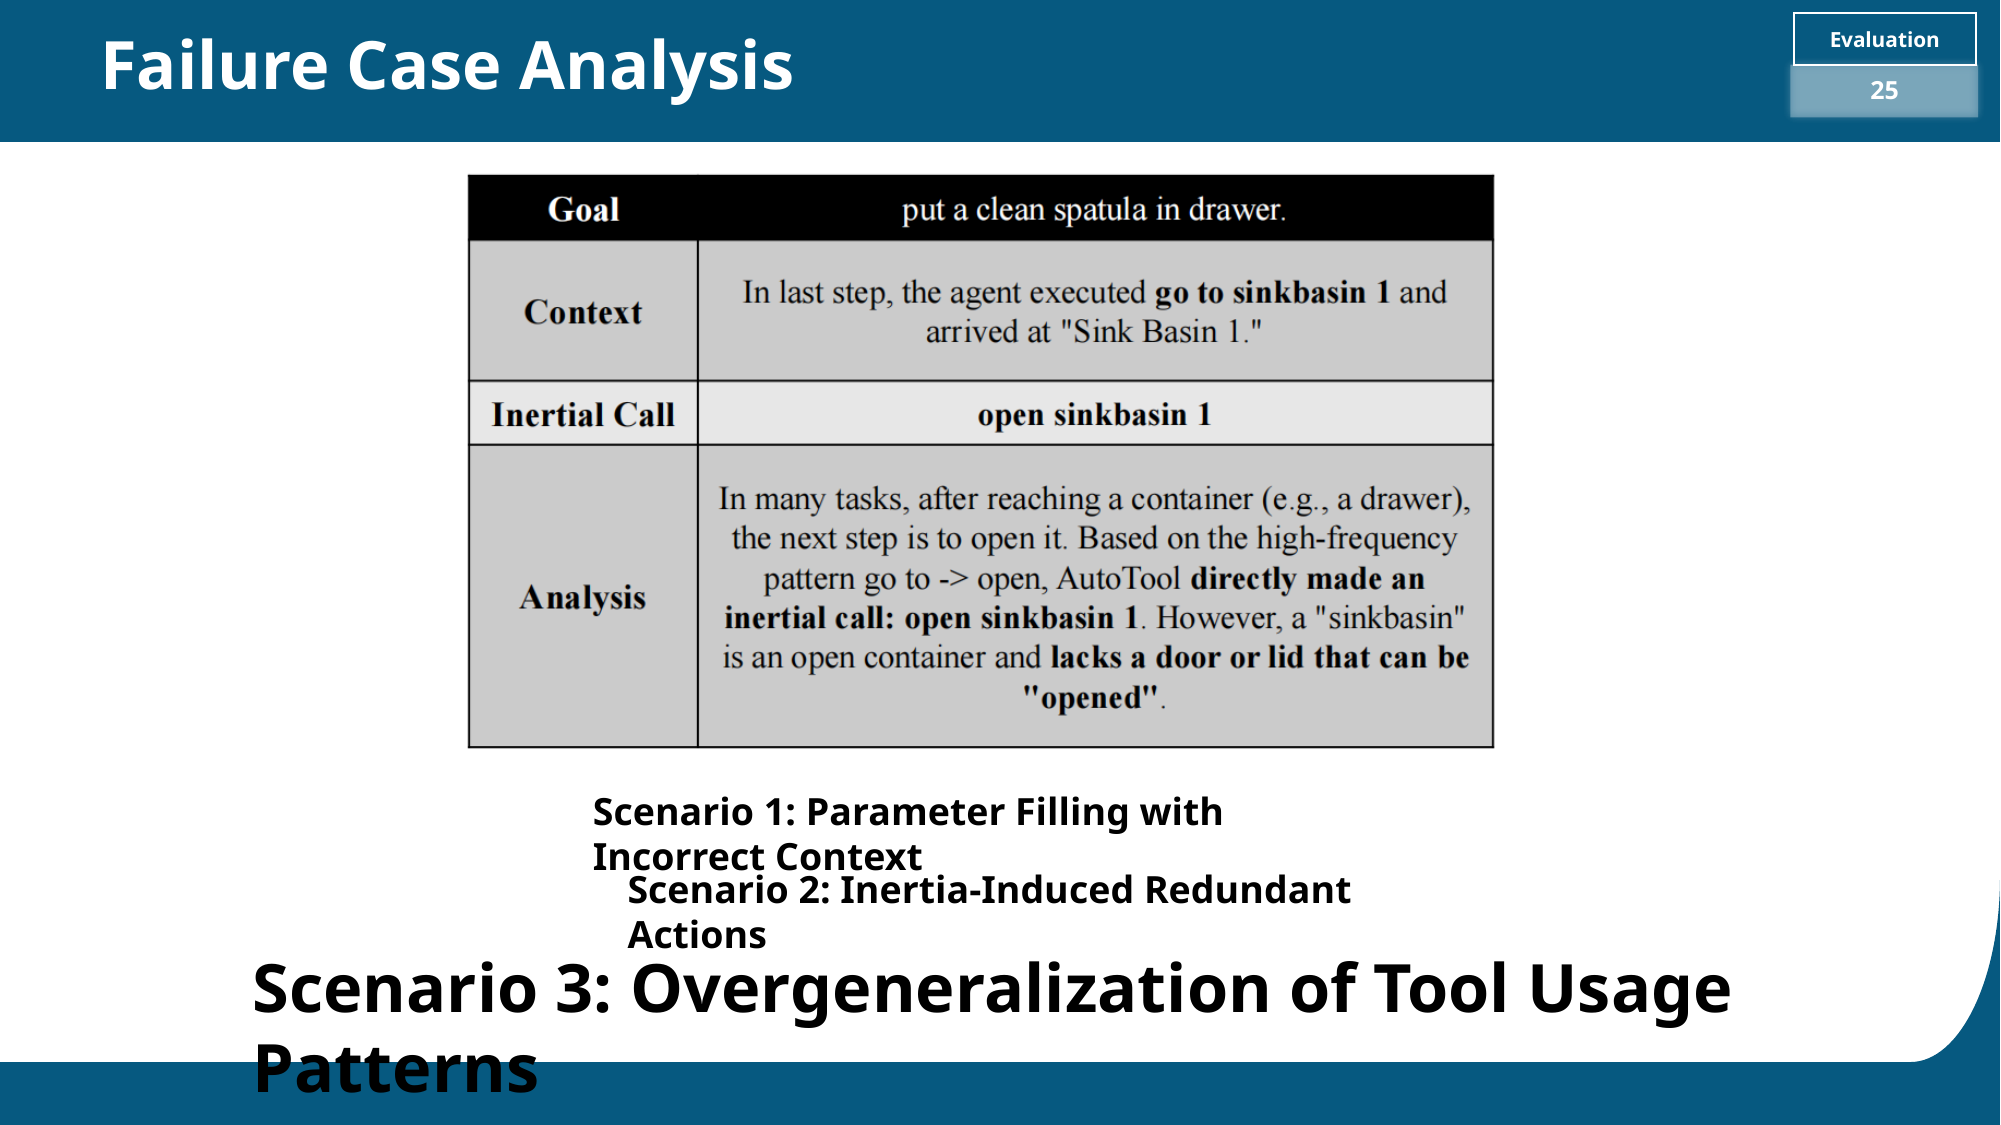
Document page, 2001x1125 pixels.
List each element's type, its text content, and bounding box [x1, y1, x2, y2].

text_box Failure Case Analysis [85, 15, 1425, 136]
text_box [0, 0, 2000, 143]
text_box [237, 780, 1763, 1035]
text_box [1790, 64, 1979, 118]
picture [458, 164, 1502, 756]
text_box Evaluation [1793, 13, 1976, 65]
text_box 25 [1797, 70, 1972, 113]
text_box [0, 877, 2000, 1125]
